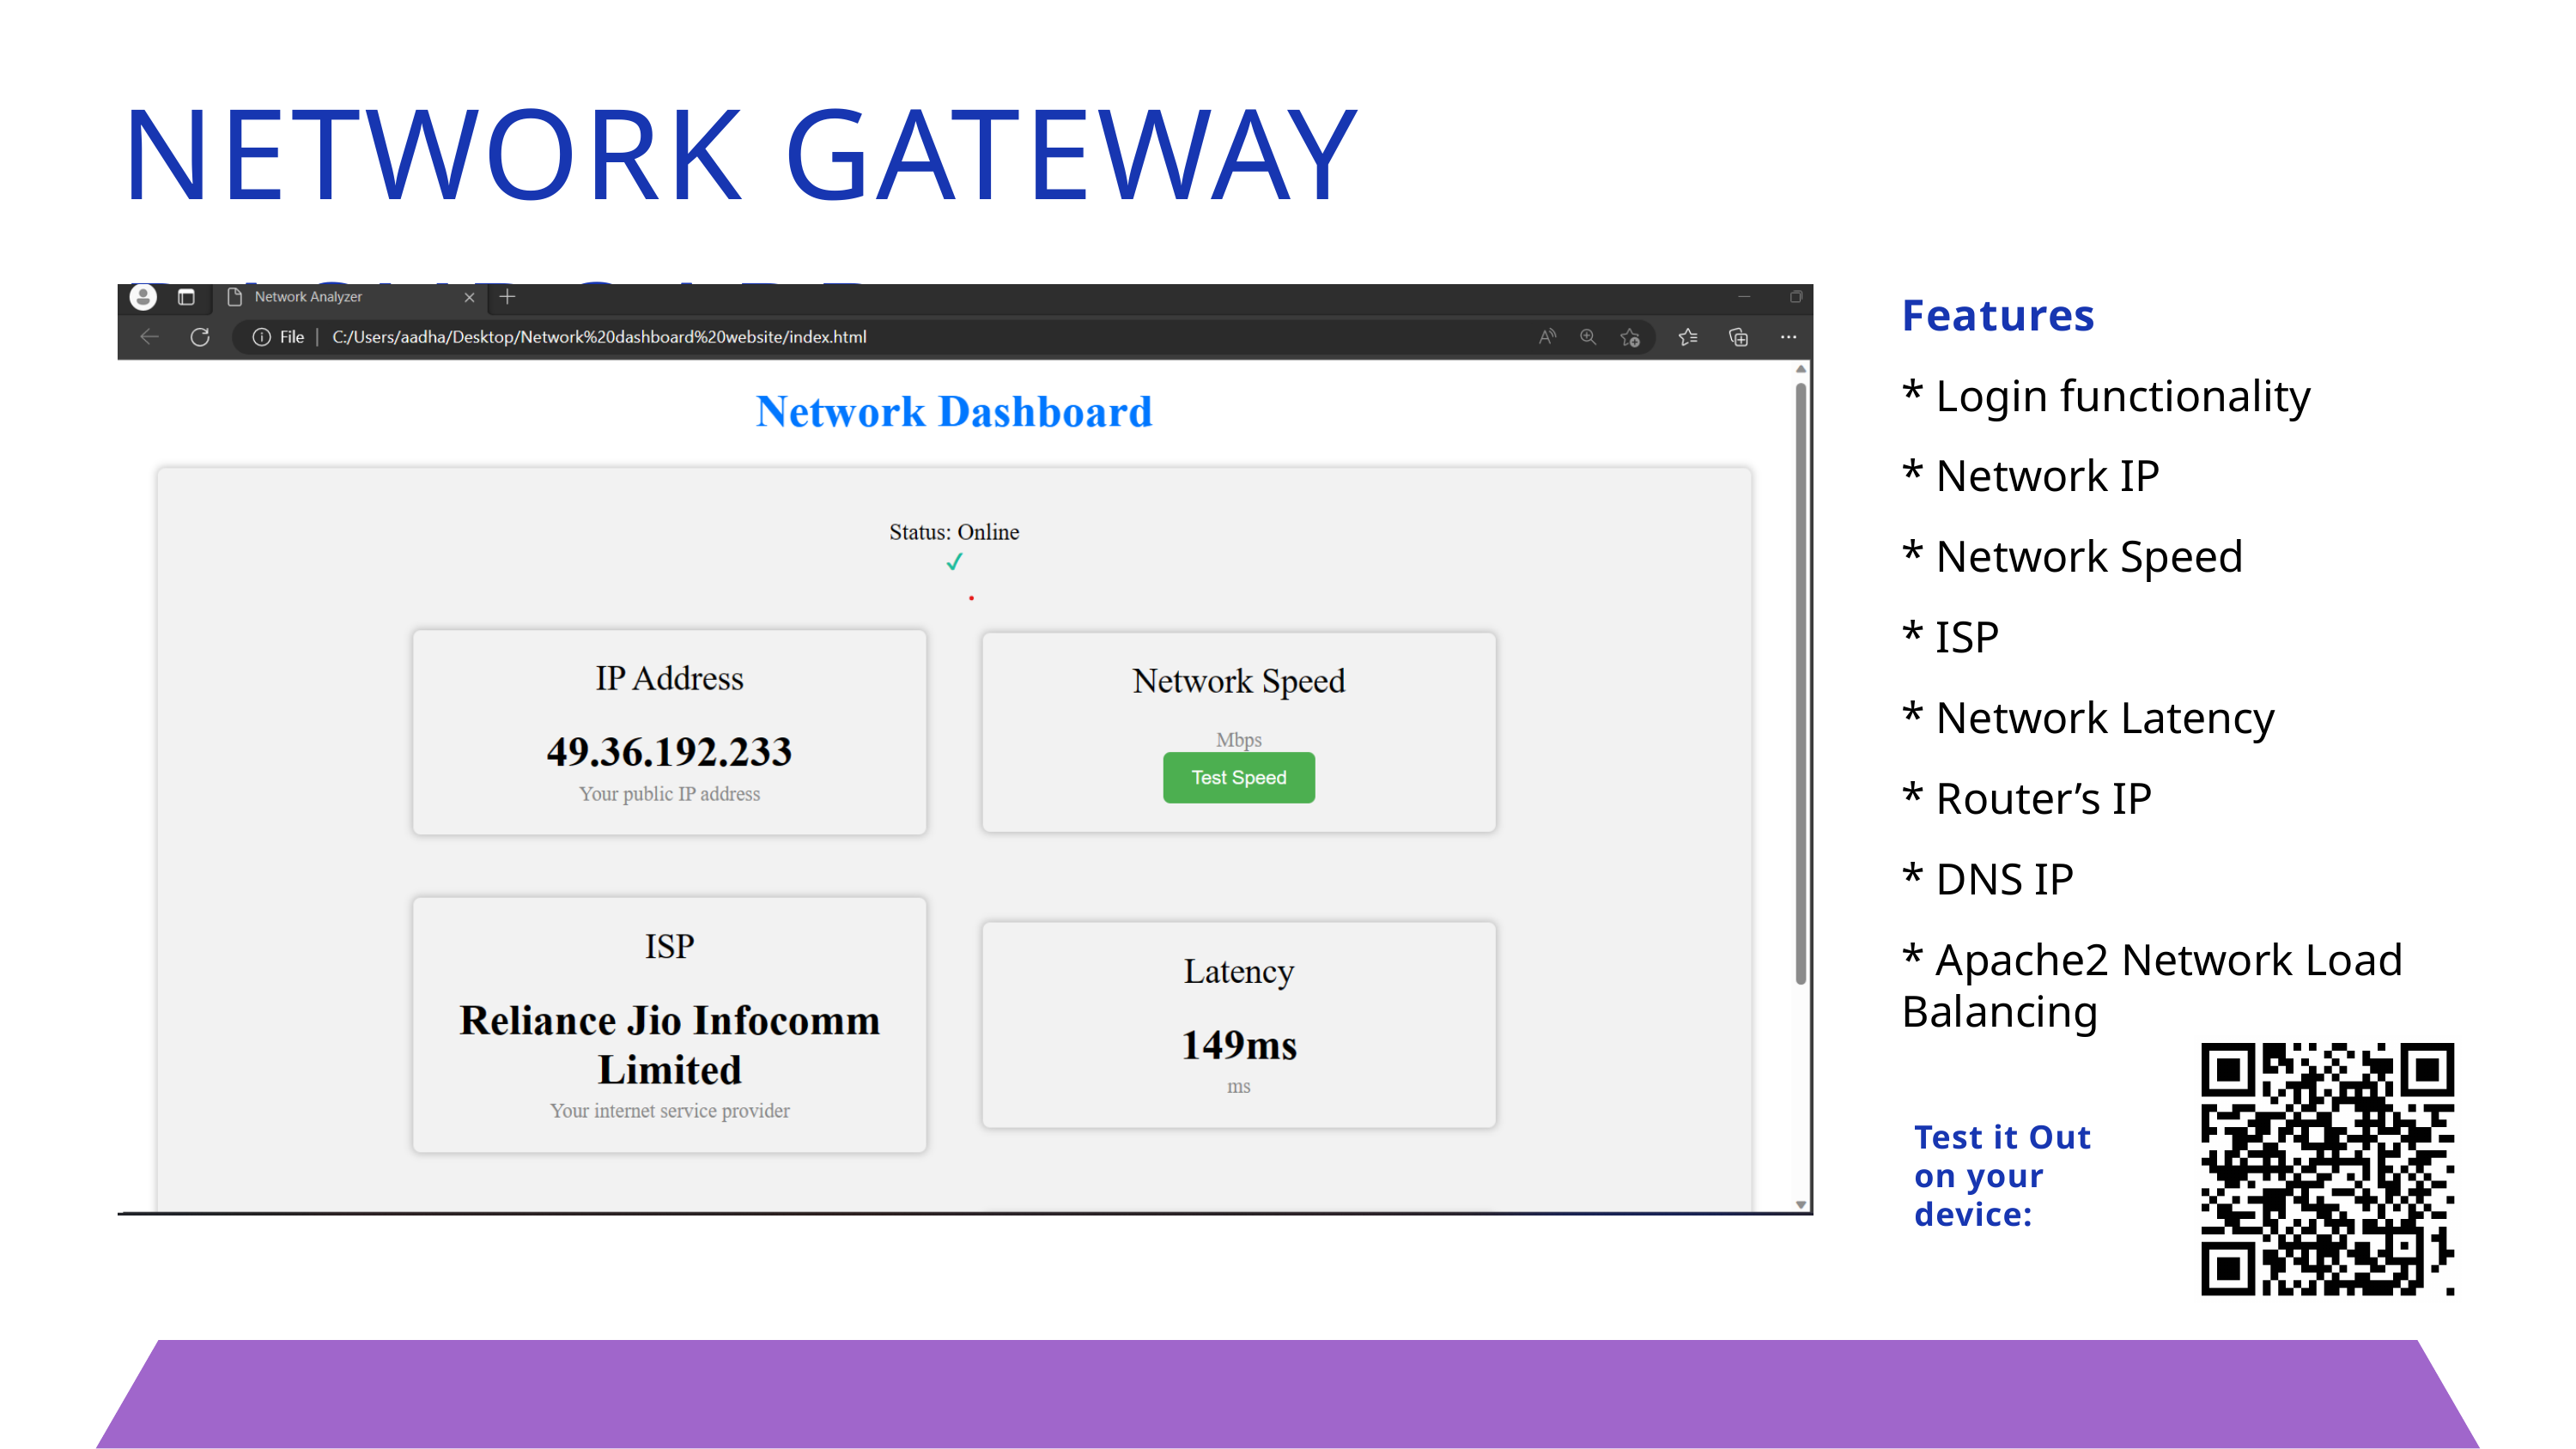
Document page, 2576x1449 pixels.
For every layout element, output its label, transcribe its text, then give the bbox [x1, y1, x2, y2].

text_box [95, 1340, 2481, 1449]
picture [2194, 1035, 2462, 1304]
text_box Features * Login functionality * Network IP * Network Speed * ISP * Network Latency * Router’s IP * DNS IP * Apache2 Network Load Balancing [1899, 252, 2462, 1035]
picture [118, 283, 1814, 1216]
text_box Test it Out on your device: [1899, 1110, 2122, 1240]
title NETWORK GATEWAY DASHBOARD [118, 48, 2069, 399]
